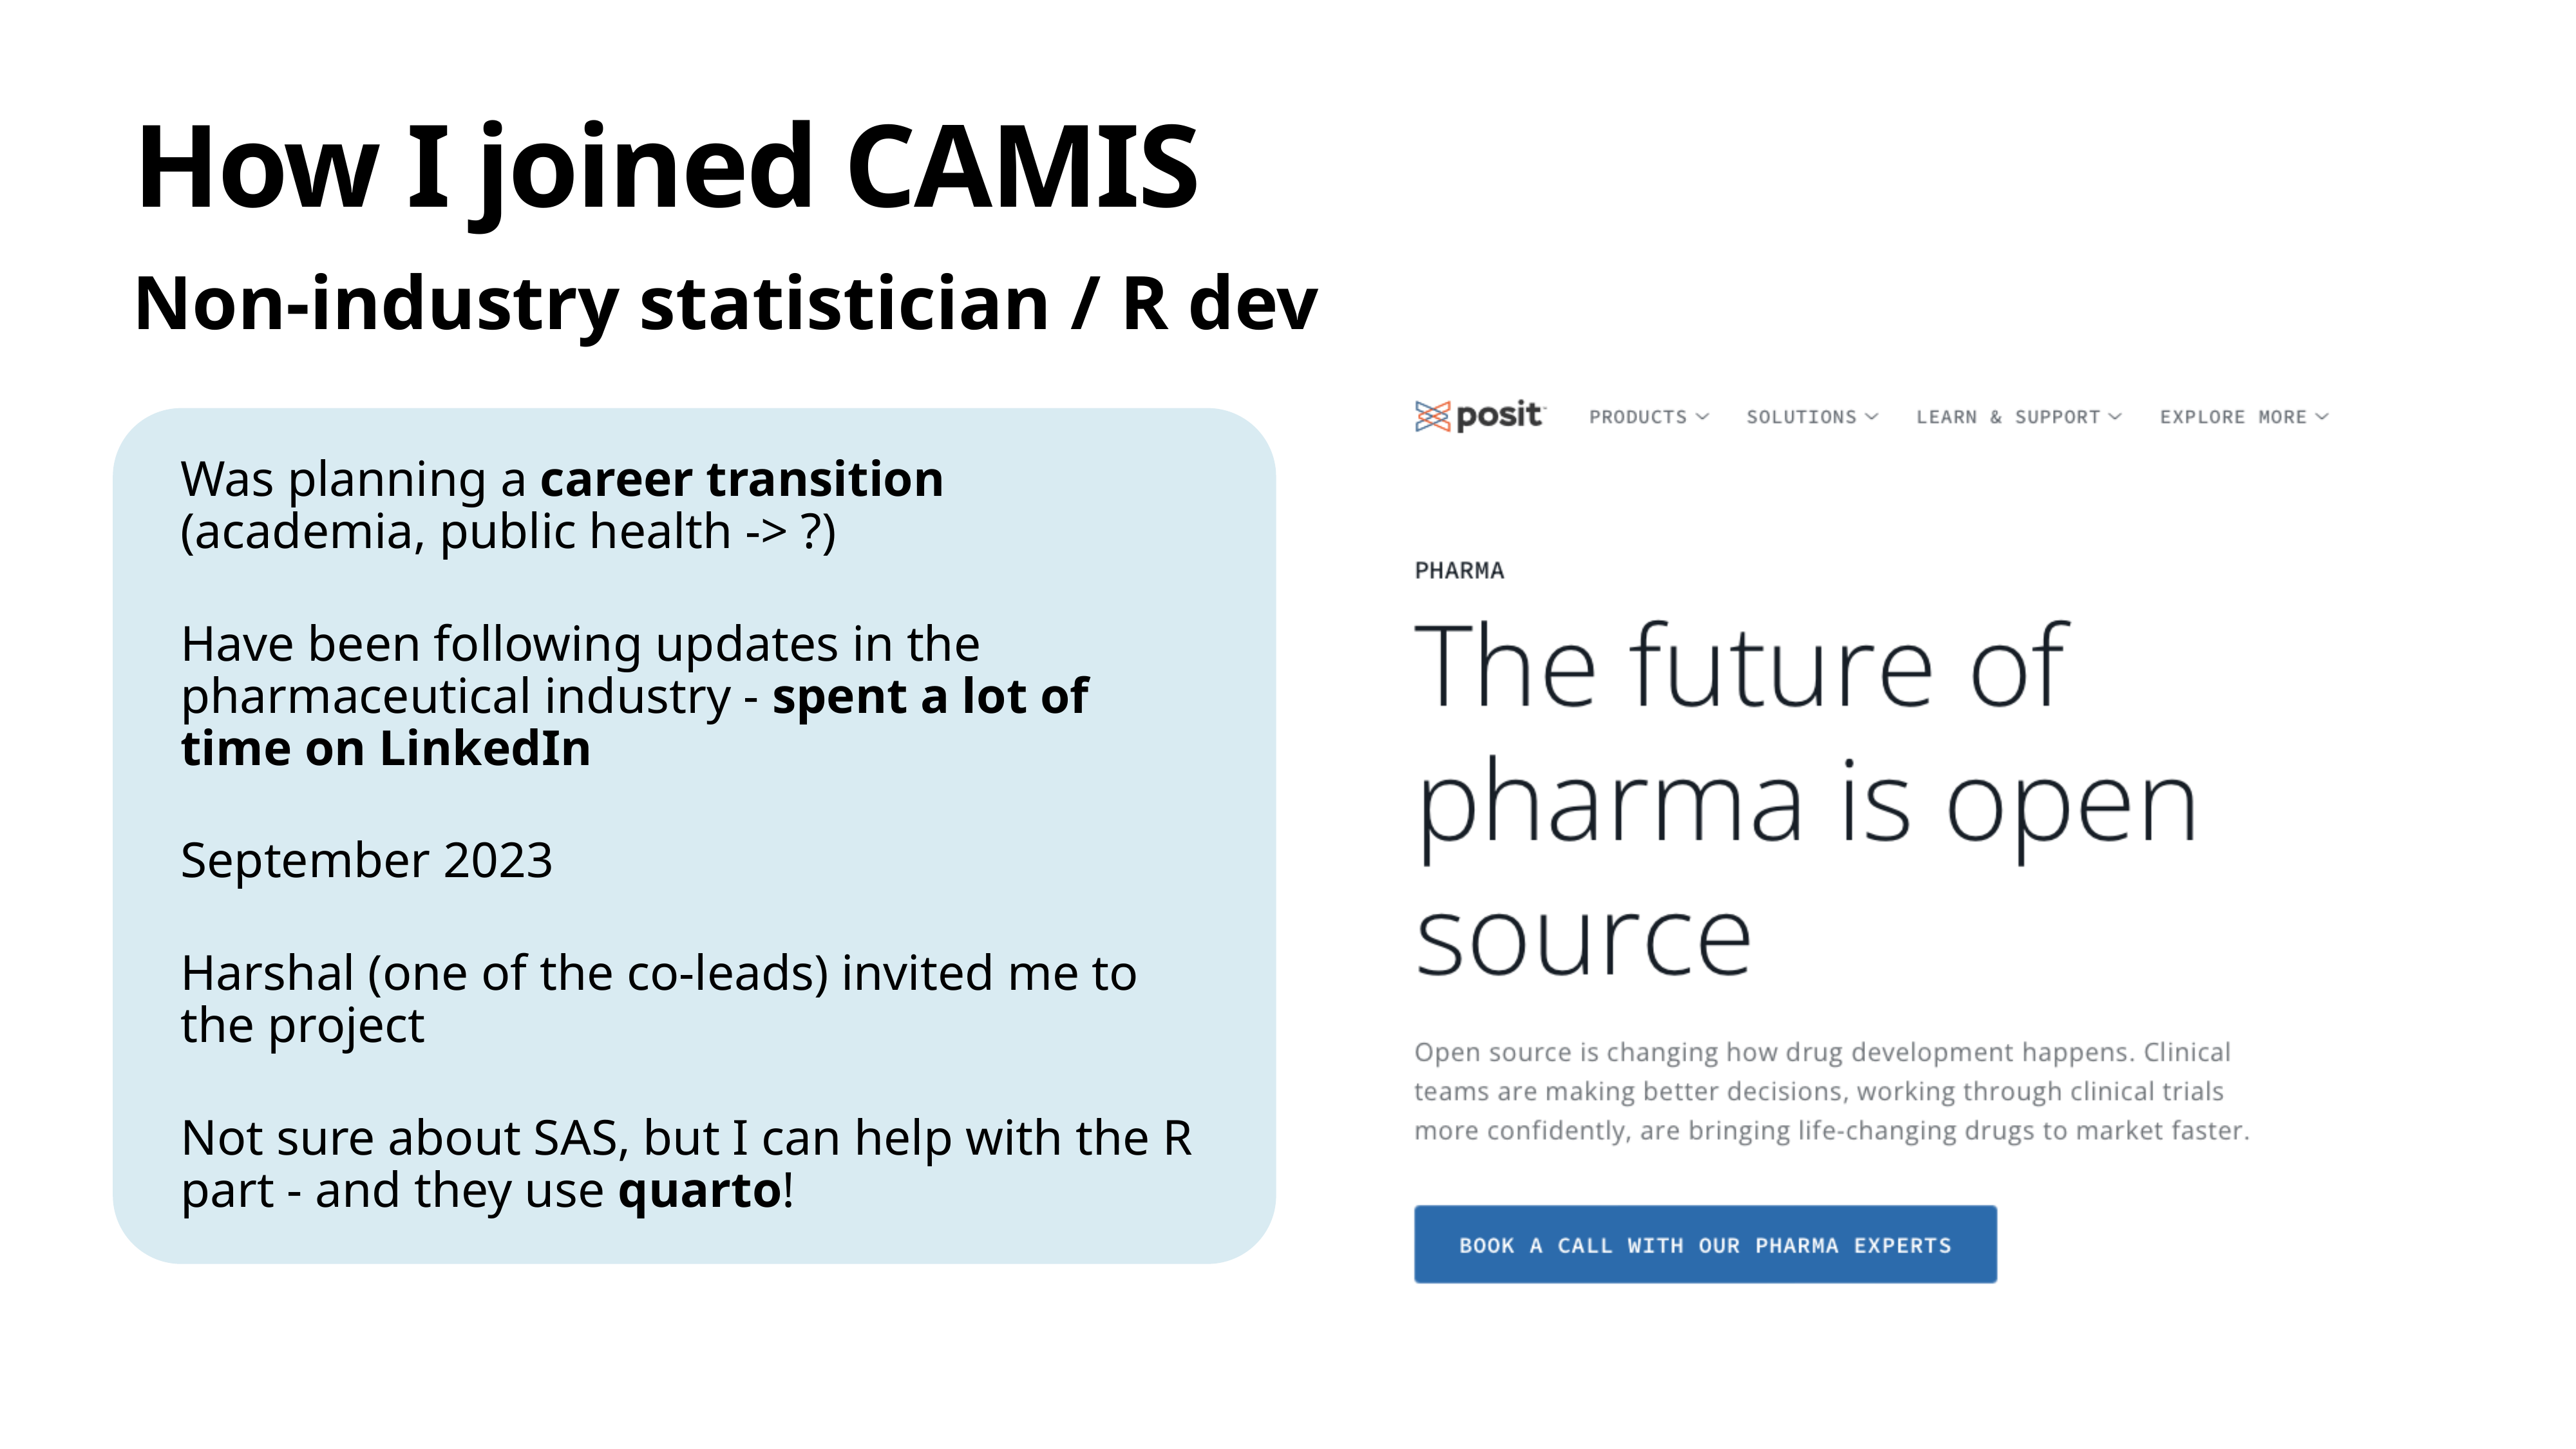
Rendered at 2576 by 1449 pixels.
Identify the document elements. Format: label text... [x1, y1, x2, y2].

list Non-industry statistician / R dev [127, 250, 2449, 350]
picture [1392, 377, 2346, 1336]
text_box [113, 408, 1276, 1264]
text_box Was planning a career transition (academia, public health -> ?) Have been following updates in the pharmaceutical industry - spent a lot of time on LinkedIn September 2023 Harshal (one of the co-leads) invited me to the project Not sure about SAS, but I can help with the R part - and they use quarto! [175, 449, 1214, 1223]
title How I joined CAMIS [127, 113, 2449, 250]
